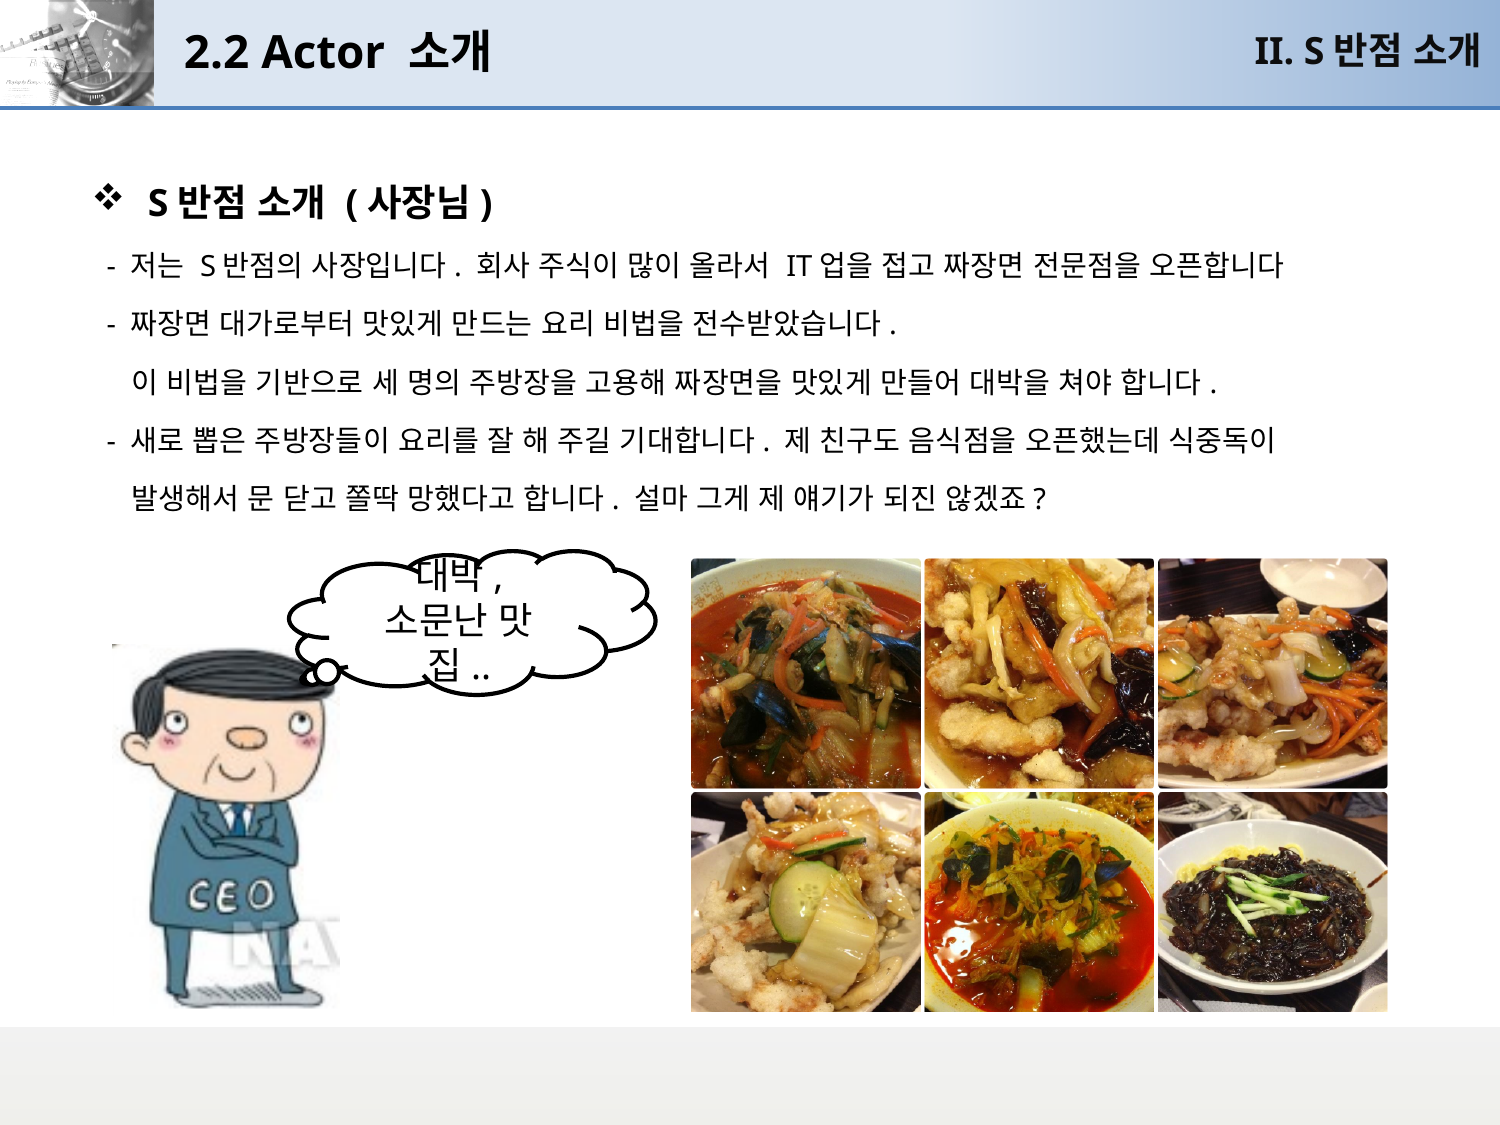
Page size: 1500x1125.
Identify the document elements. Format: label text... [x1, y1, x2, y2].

picture [690, 555, 1389, 1012]
title 2.2 Actor 소개 [169, 7, 1056, 94]
picture [111, 644, 341, 1017]
picture [0, 0, 154, 106]
text_box 대박, 소문난 맛집.. [286, 549, 658, 698]
text_box II. S반점 소개 [1021, 19, 1483, 78]
list S반점 소개 (사장님) - 저는 S반점의 사장입니다. 회사 주식이 많이 올라서 IT업을 접고 짜장면 전문점을 오픈합니다 - 짜장면 대가로부터 맛있게 만드는 요리 비법을 전수받았습니다. 이 비법을 기반으로 세 명의 주방장을 고용해 짜장면을 맛있게 만들어 대박을 쳐야 합니다. - 새로 뽑은 주방장들이 요리를 잘 해 주길 기대합니다. 제 친구도 음식점을 오픈했는데 식중독이 발생해서 문 닫고 쫄딱 망했다고 합니다. 설마 그게 제 얘기가 되진 않겠죠? [76, 149, 1459, 1012]
